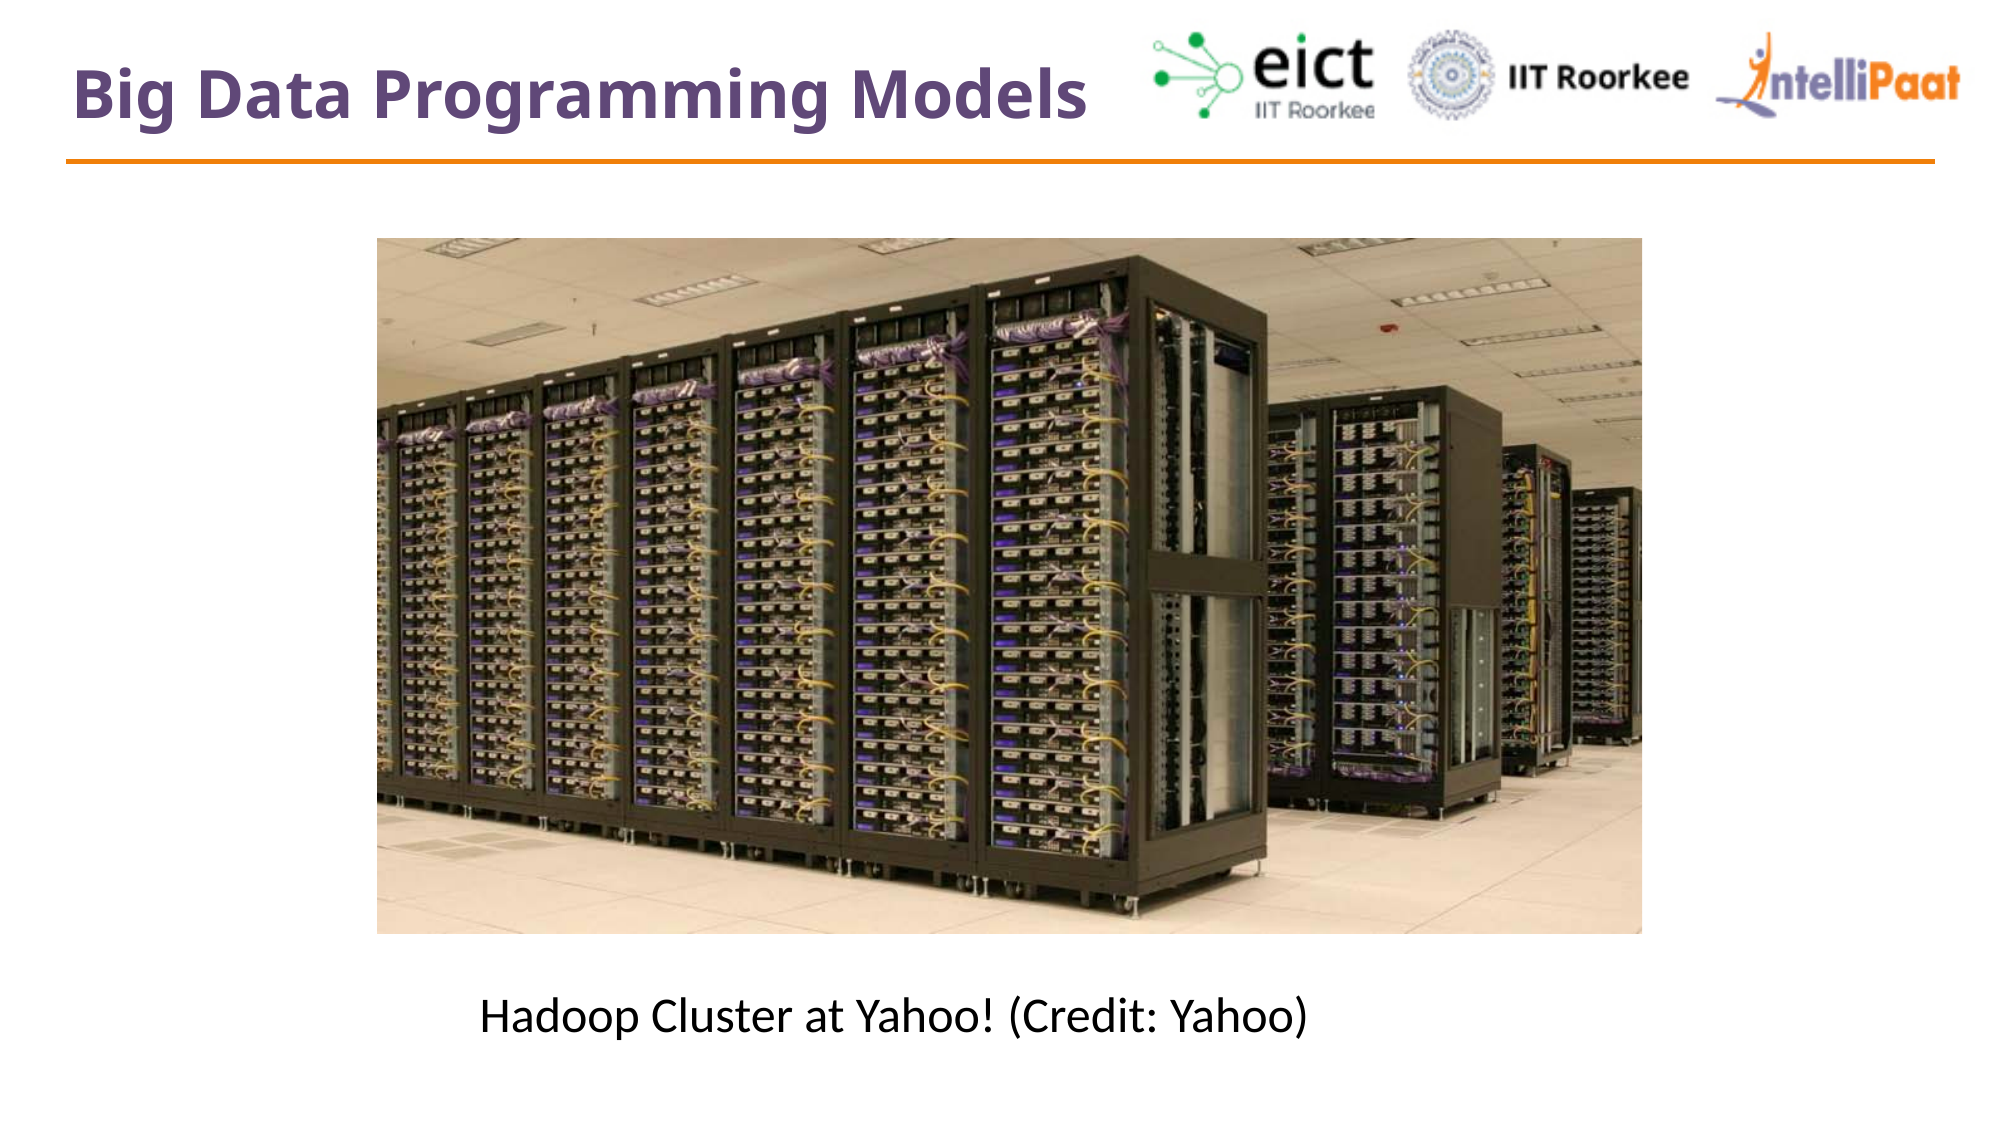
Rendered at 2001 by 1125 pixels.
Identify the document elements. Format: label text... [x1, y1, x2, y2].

picture [1108, 18, 2000, 144]
picture [377, 238, 1643, 934]
text_box Big Data Programming Models [71, 33, 1156, 160]
text_box Hadoop Cluster at Yahoo! (Credit: Yahoo) [464, 975, 1536, 1050]
